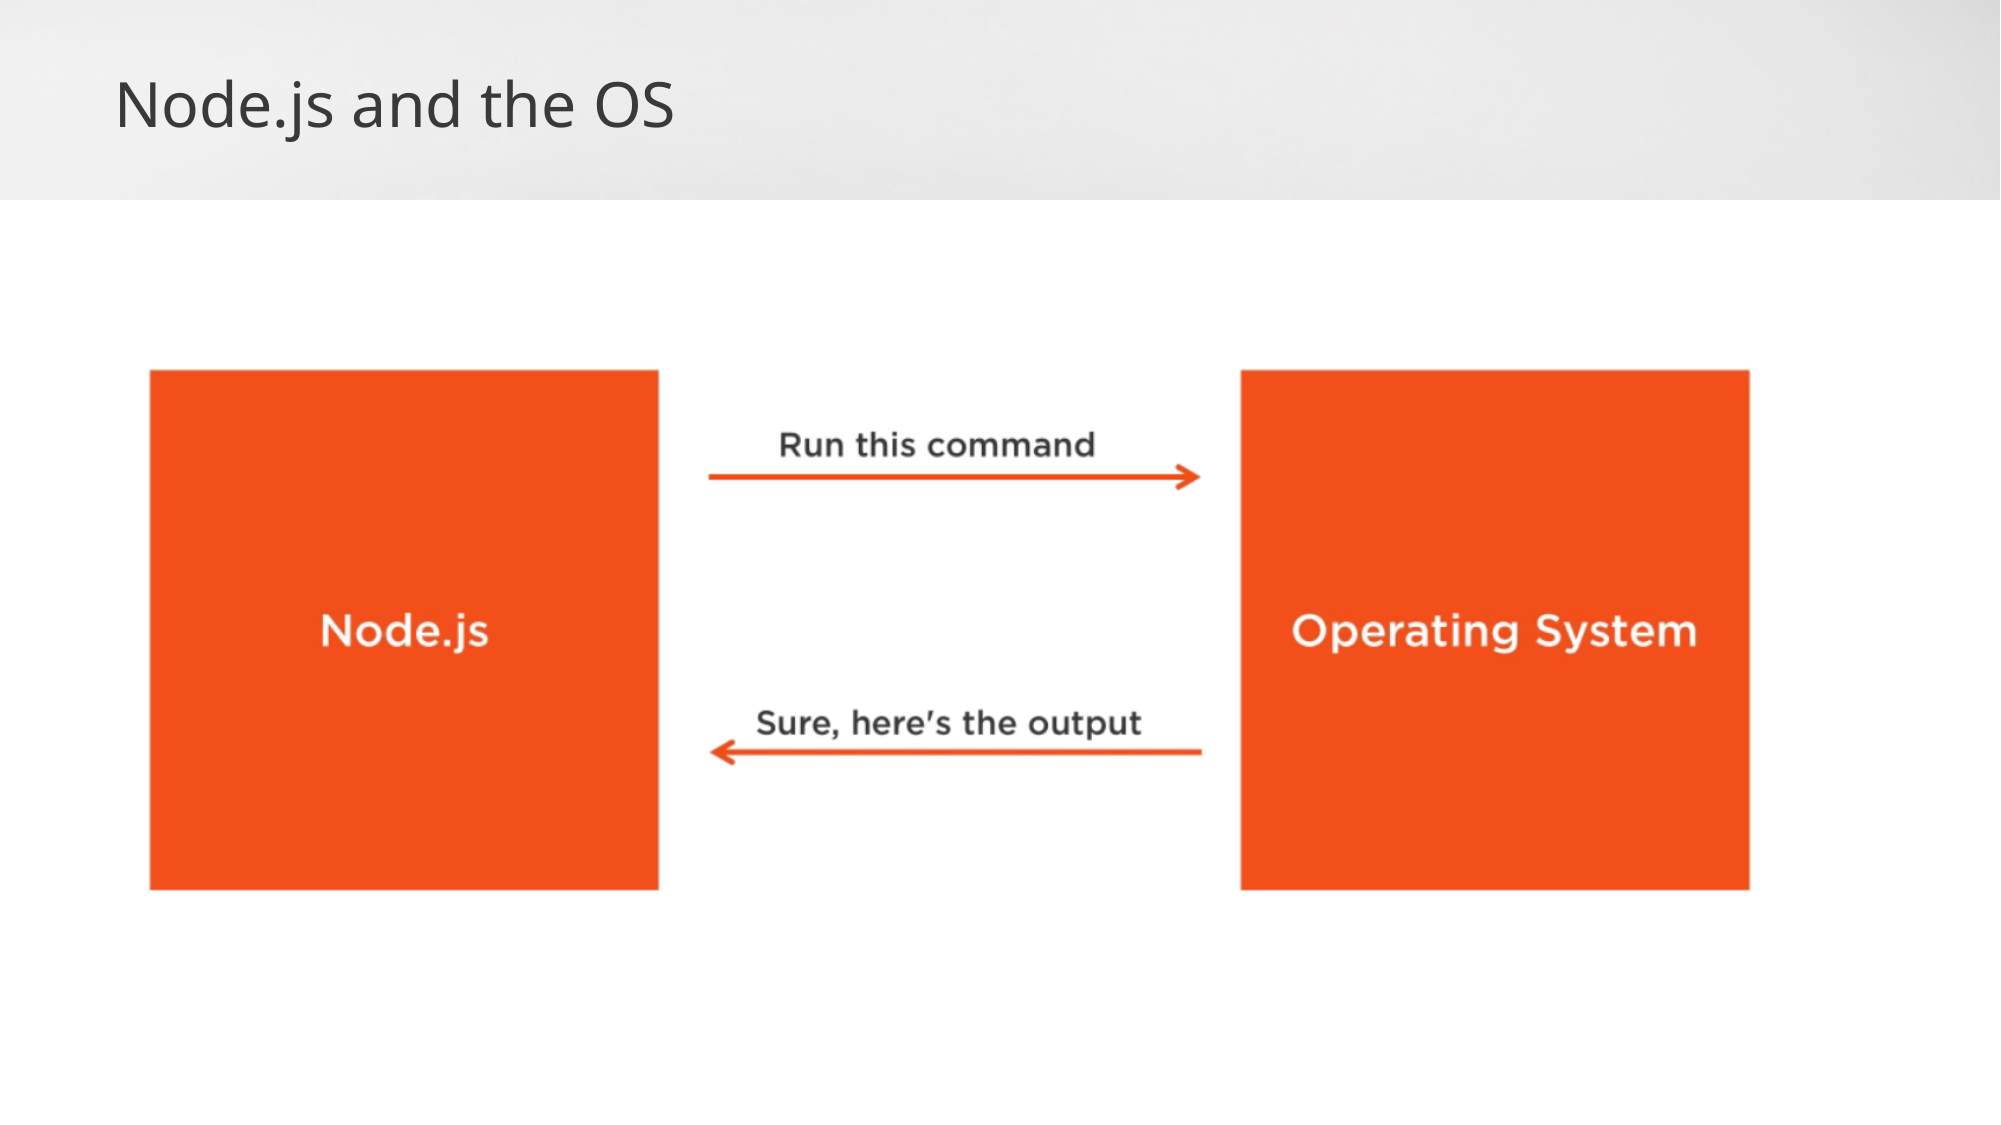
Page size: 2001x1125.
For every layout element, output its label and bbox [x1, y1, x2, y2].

picture [0, 0, 2000, 200]
picture [124, 337, 1776, 931]
